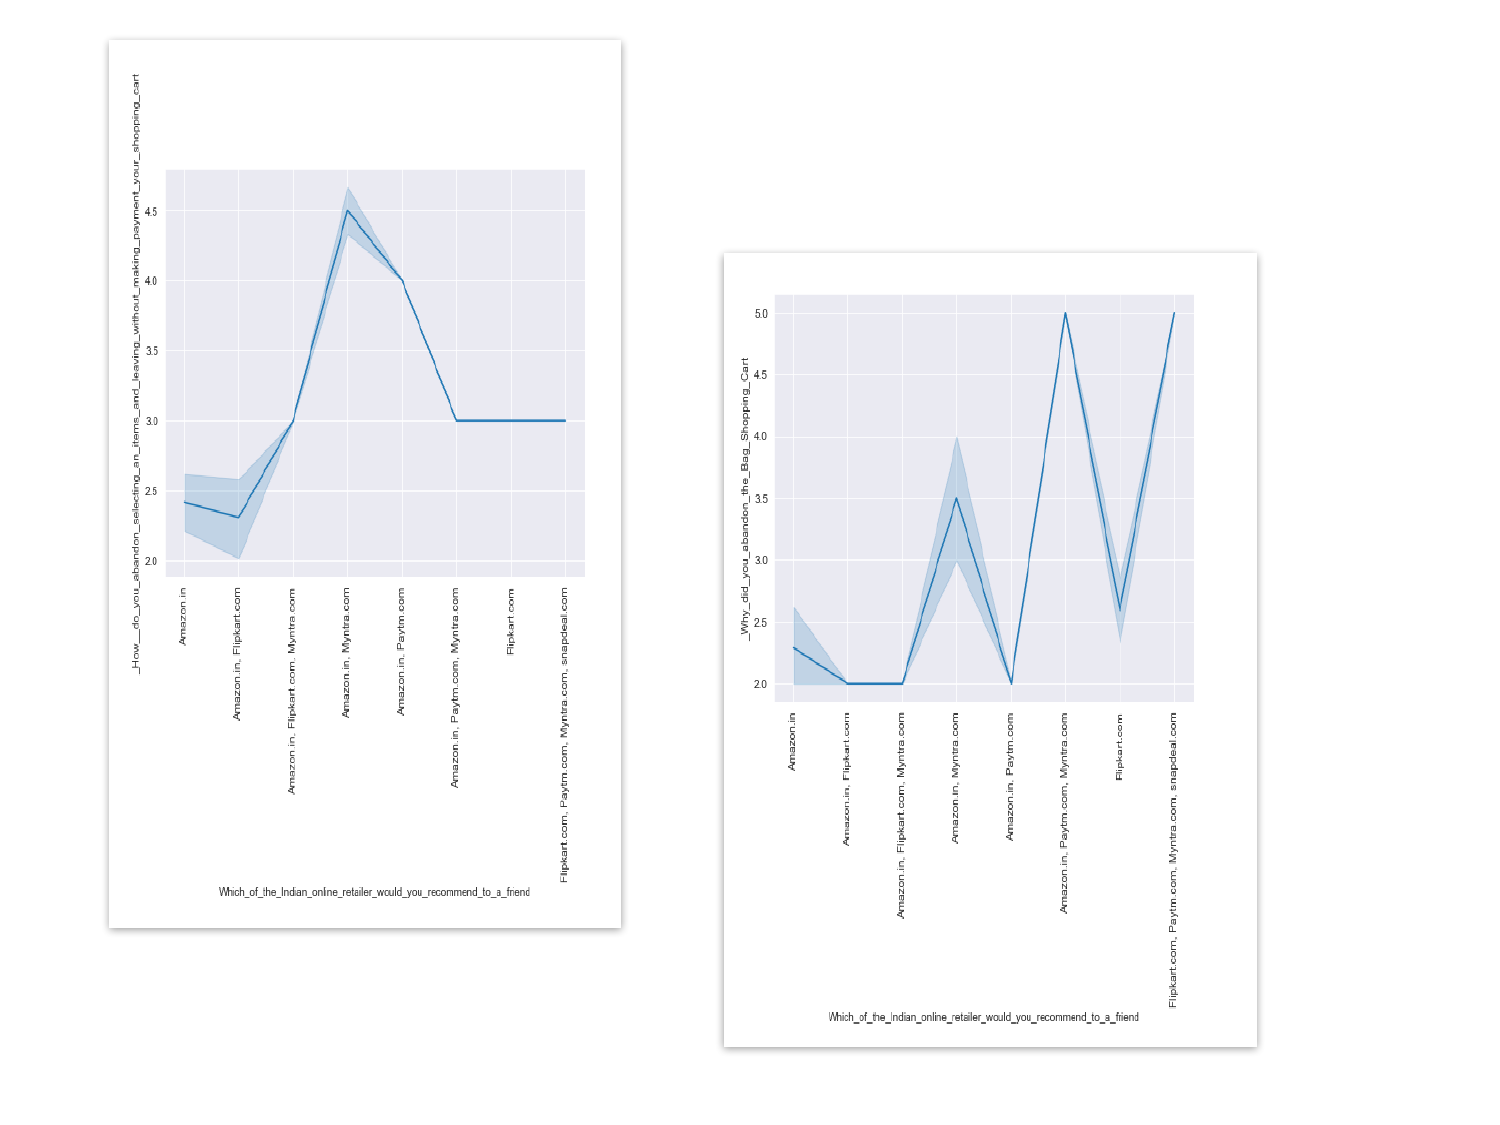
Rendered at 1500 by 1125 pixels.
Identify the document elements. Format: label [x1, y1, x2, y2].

picture [123, 54, 607, 914]
picture [737, 266, 1243, 1033]
